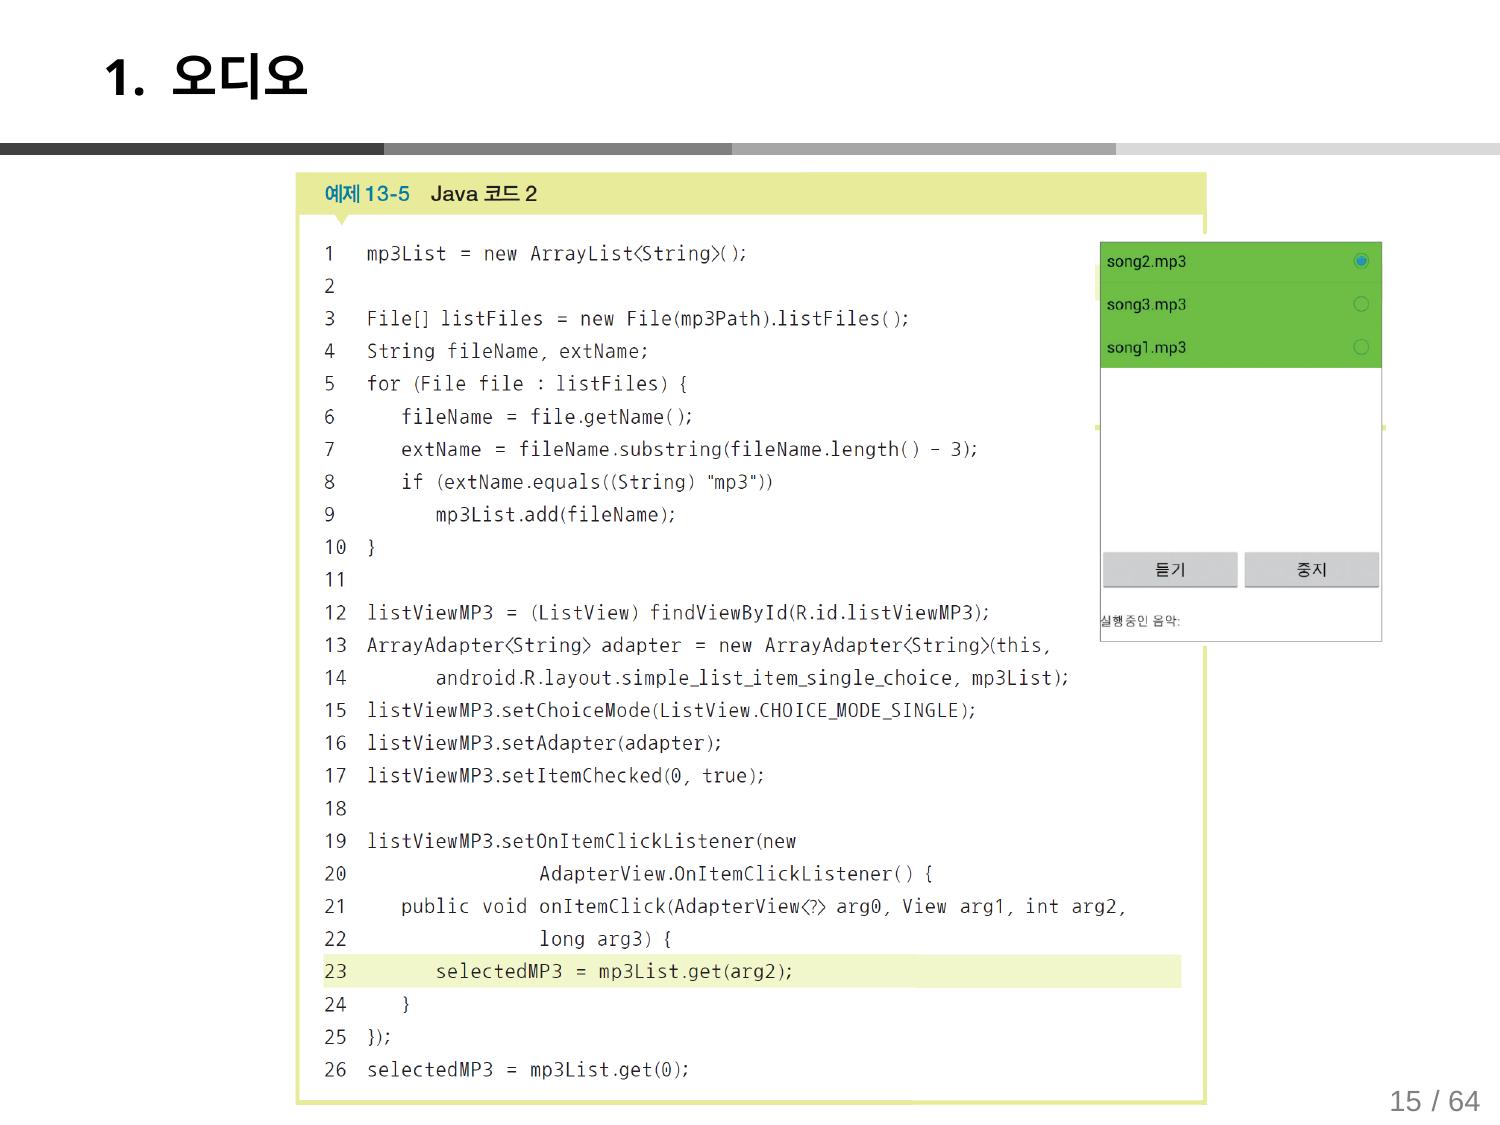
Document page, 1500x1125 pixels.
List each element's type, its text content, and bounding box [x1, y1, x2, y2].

title 1. 오디오 [88, 30, 1211, 121]
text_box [288, 165, 1387, 1118]
